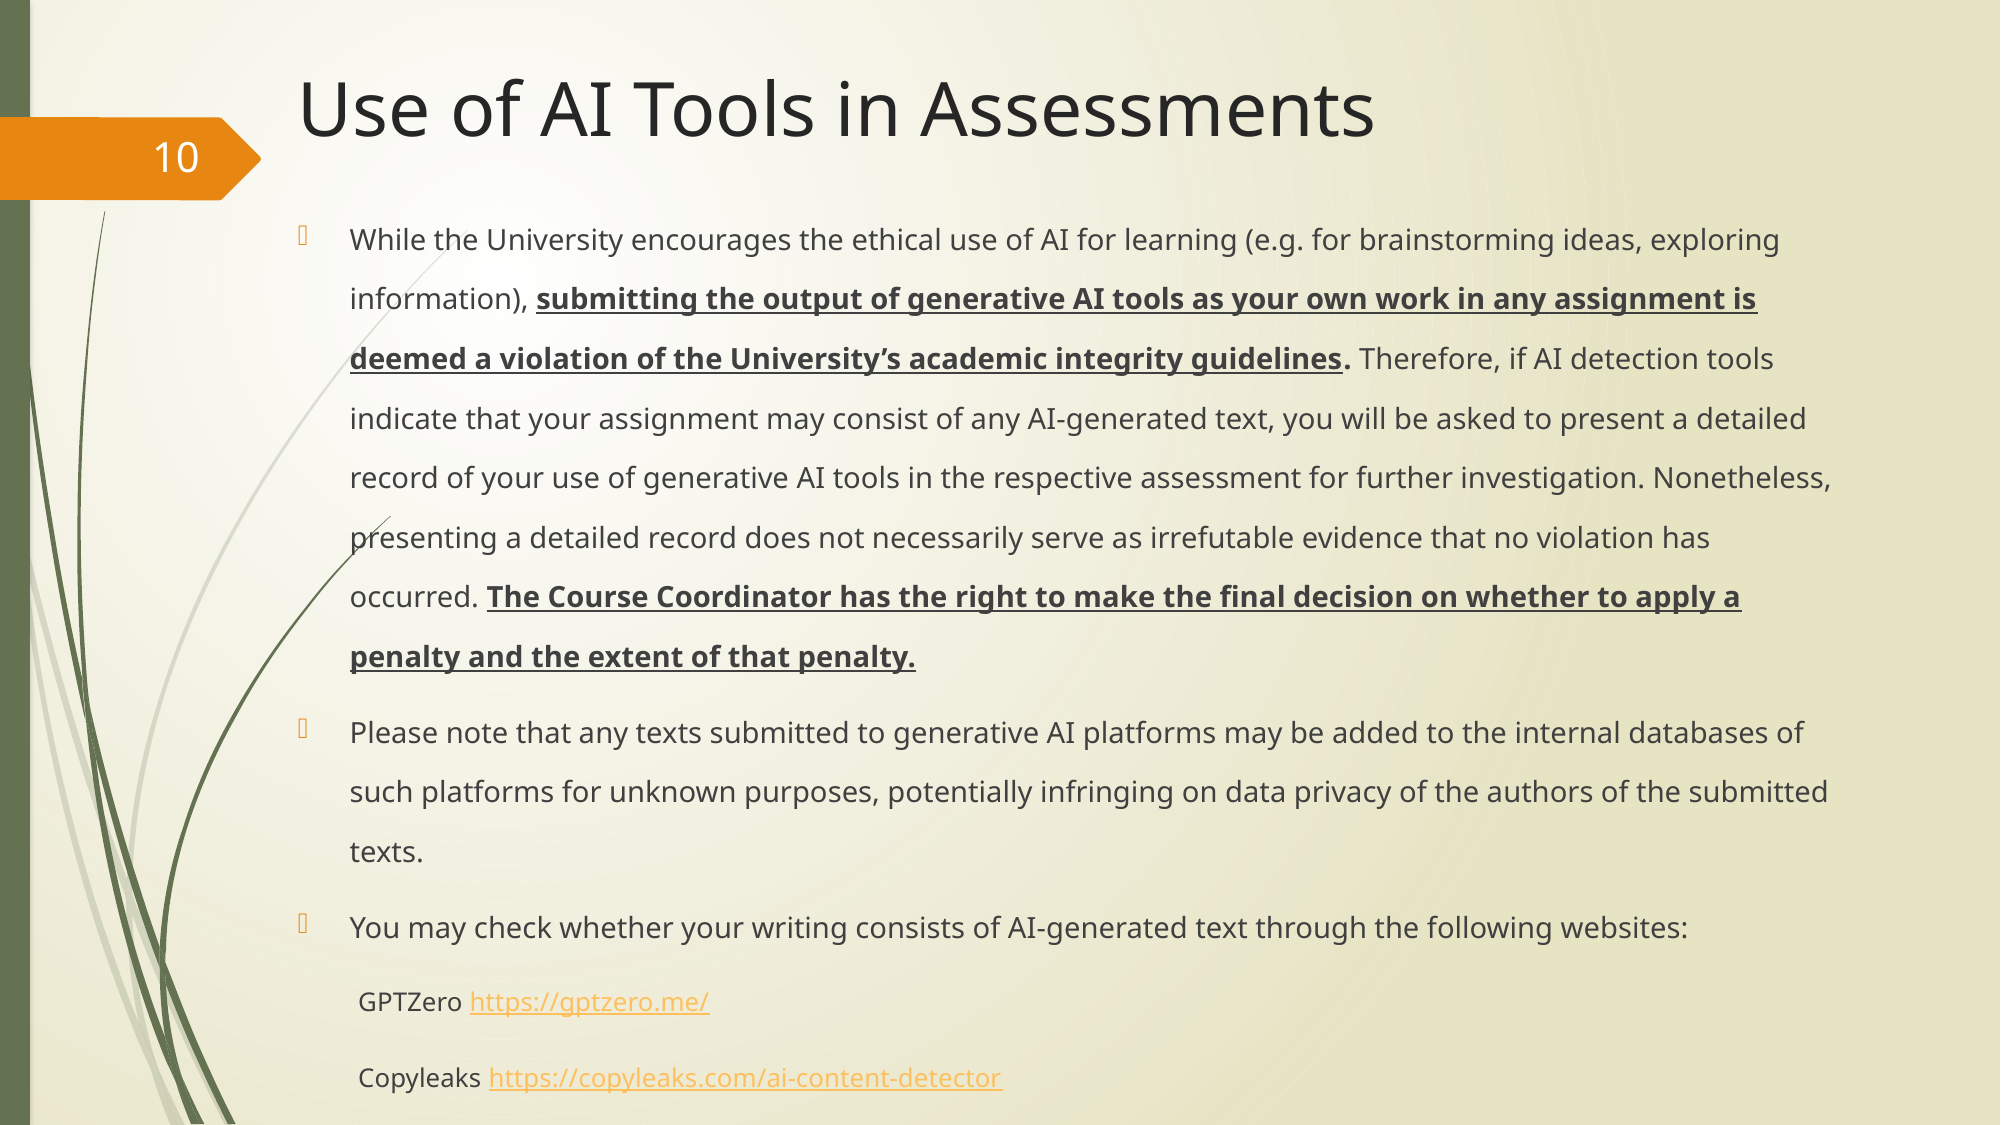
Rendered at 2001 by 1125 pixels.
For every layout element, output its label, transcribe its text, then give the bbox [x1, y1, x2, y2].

list While the University encourages the ethical use of AI for learning (e.g. for brainstorming ideas, exploring information), submitting the output of generative AI tools as your own work in any assignment is deemed a violation of the University’s academic integrity guidelines. Therefore, if AI detection tools indicate that your assignment may consist of any AI-generated text, you will be asked to present a detailed record of your use of generative AI tools in the respective assessment for further investigation. Nonetheless, presenting a detailed record does not necessarily serve as irrefutable evidence that no violation has occurred. The Course Coordinator has the right to make the final decision on whether to apply a penalty and the extent of that penalty. Please note that any texts submitted to generative AI platforms may be added to the internal databases of such platforms for unknown purposes, potentially infringing on data privacy of the authors of the submitted texts. You may check whether your writing consists of AI-generated text through the following websites: GPTZero https://gptzero.me/ Copyleaks https://copyleaks.com/ai-content-detector [282, 189, 1854, 1110]
slide_number 10 [87, 129, 216, 190]
title Use of AI Tools in Assessments [282, 54, 1745, 189]
